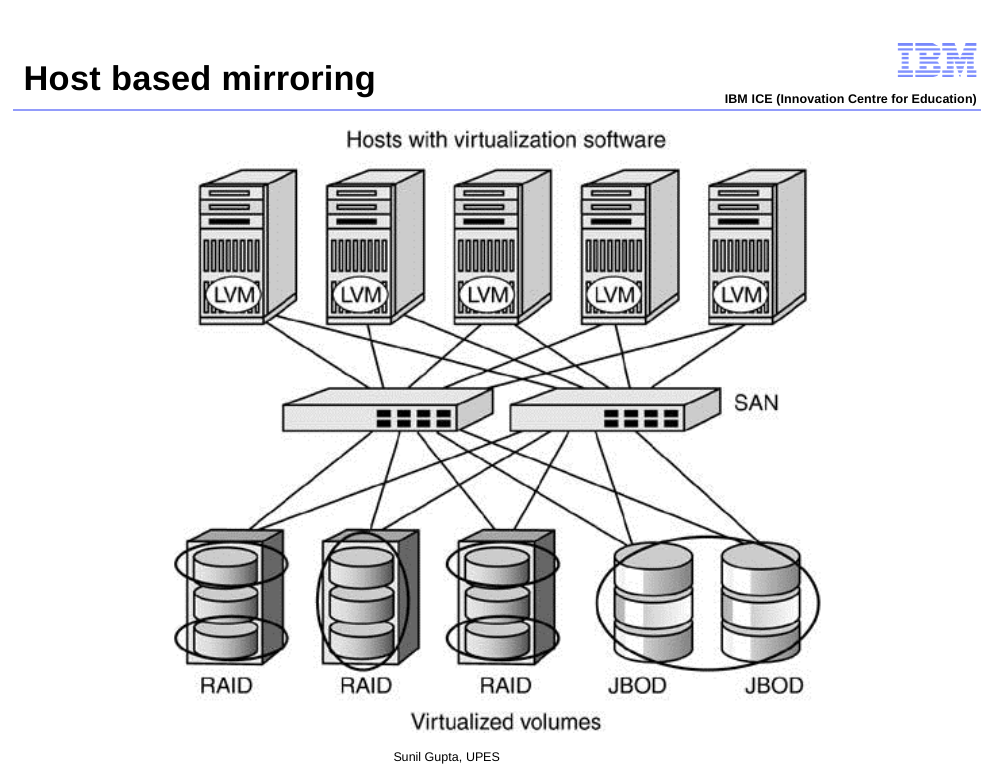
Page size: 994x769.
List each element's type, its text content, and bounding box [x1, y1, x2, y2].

text_box IBM ICE (Innovation Centre for Education) [722, 88, 979, 107]
text_box Host based mirroring [21, 53, 382, 98]
footer Sunil Gupta, UPES [391, 748, 588, 769]
picture [897, 43, 977, 77]
text_box [173, 128, 822, 733]
